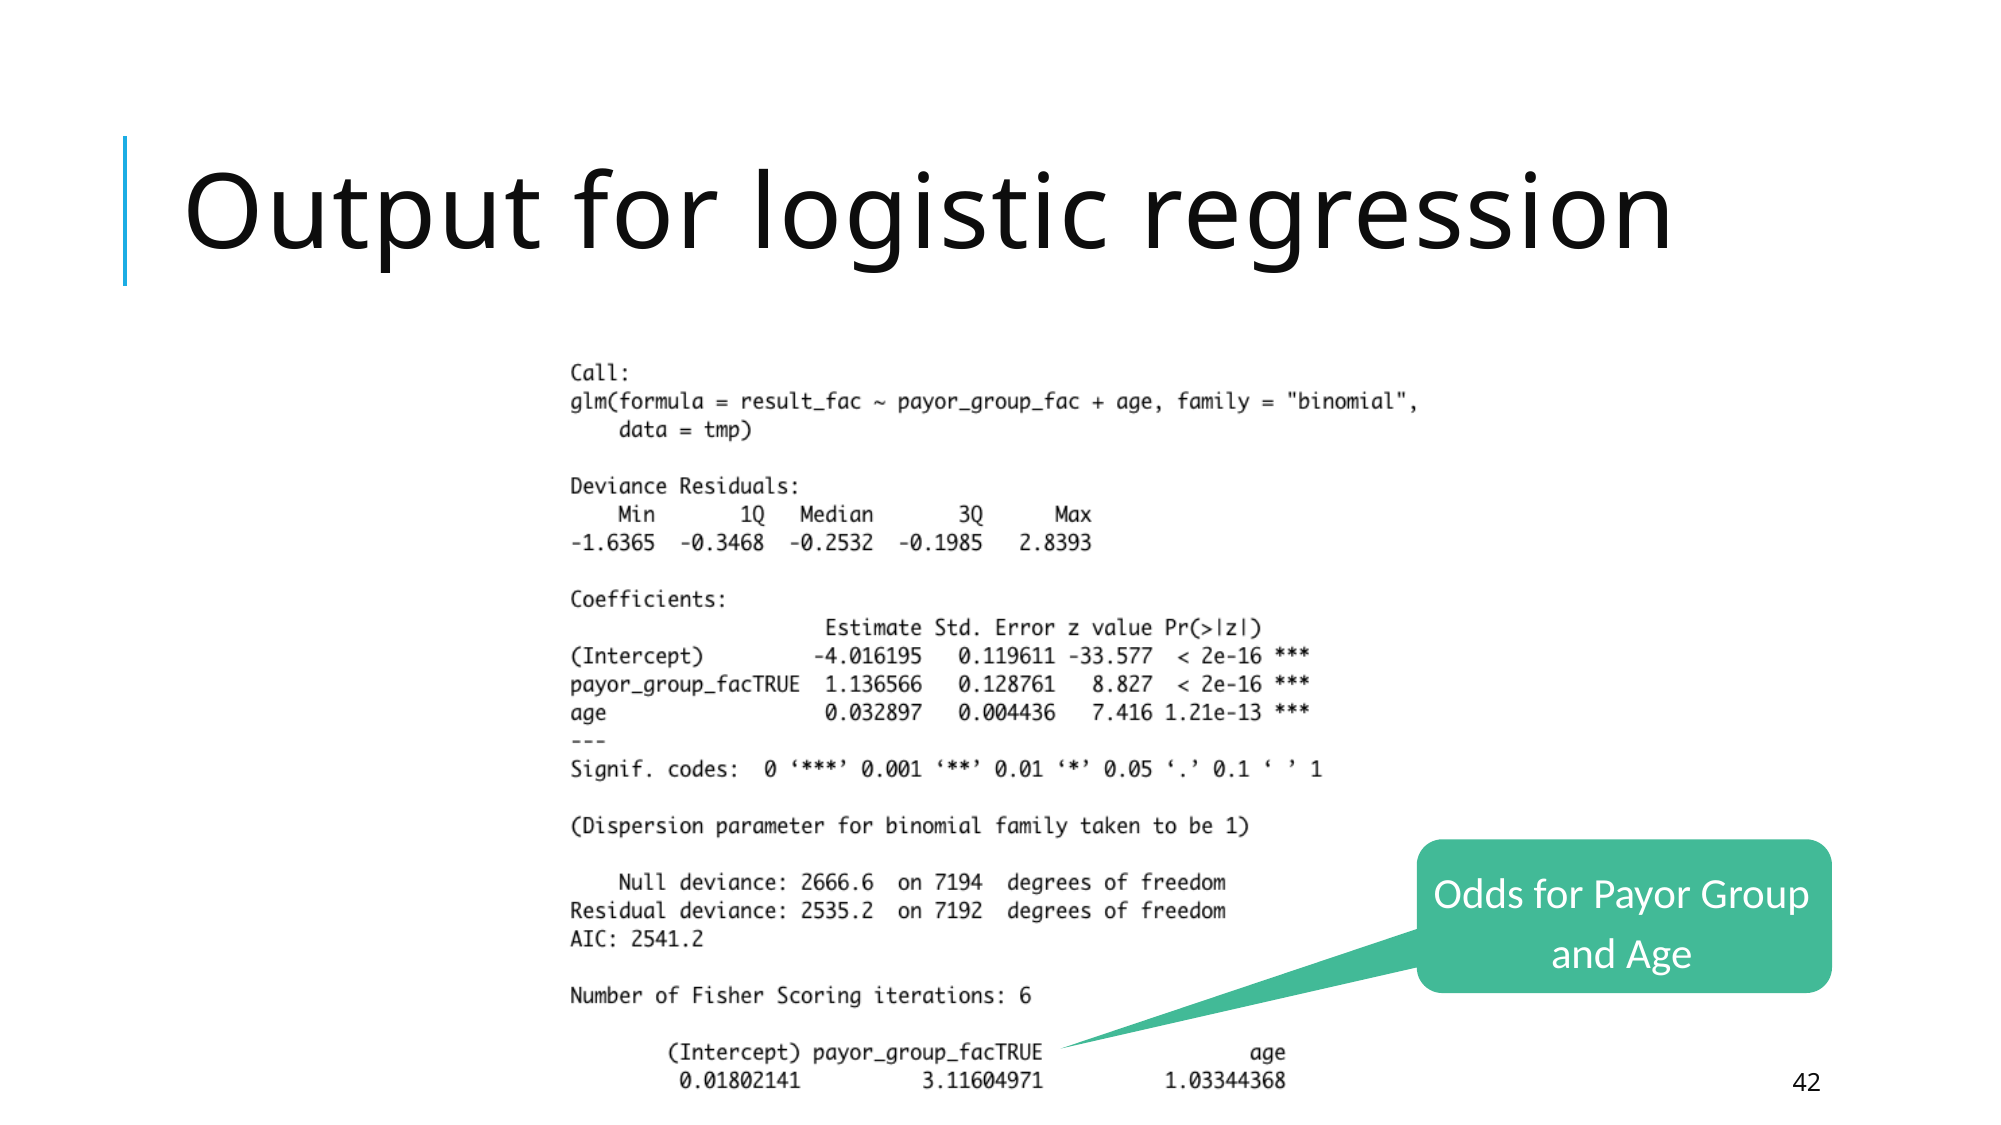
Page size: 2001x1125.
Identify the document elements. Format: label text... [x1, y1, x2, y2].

text_box [1451, 839, 1833, 994]
picture [554, 331, 1446, 1107]
text_box Odds for Payor Group and Age [1451, 855, 1826, 944]
slide_number 42 [1777, 1061, 1938, 1107]
title Output for logistic regression [168, 96, 1763, 342]
